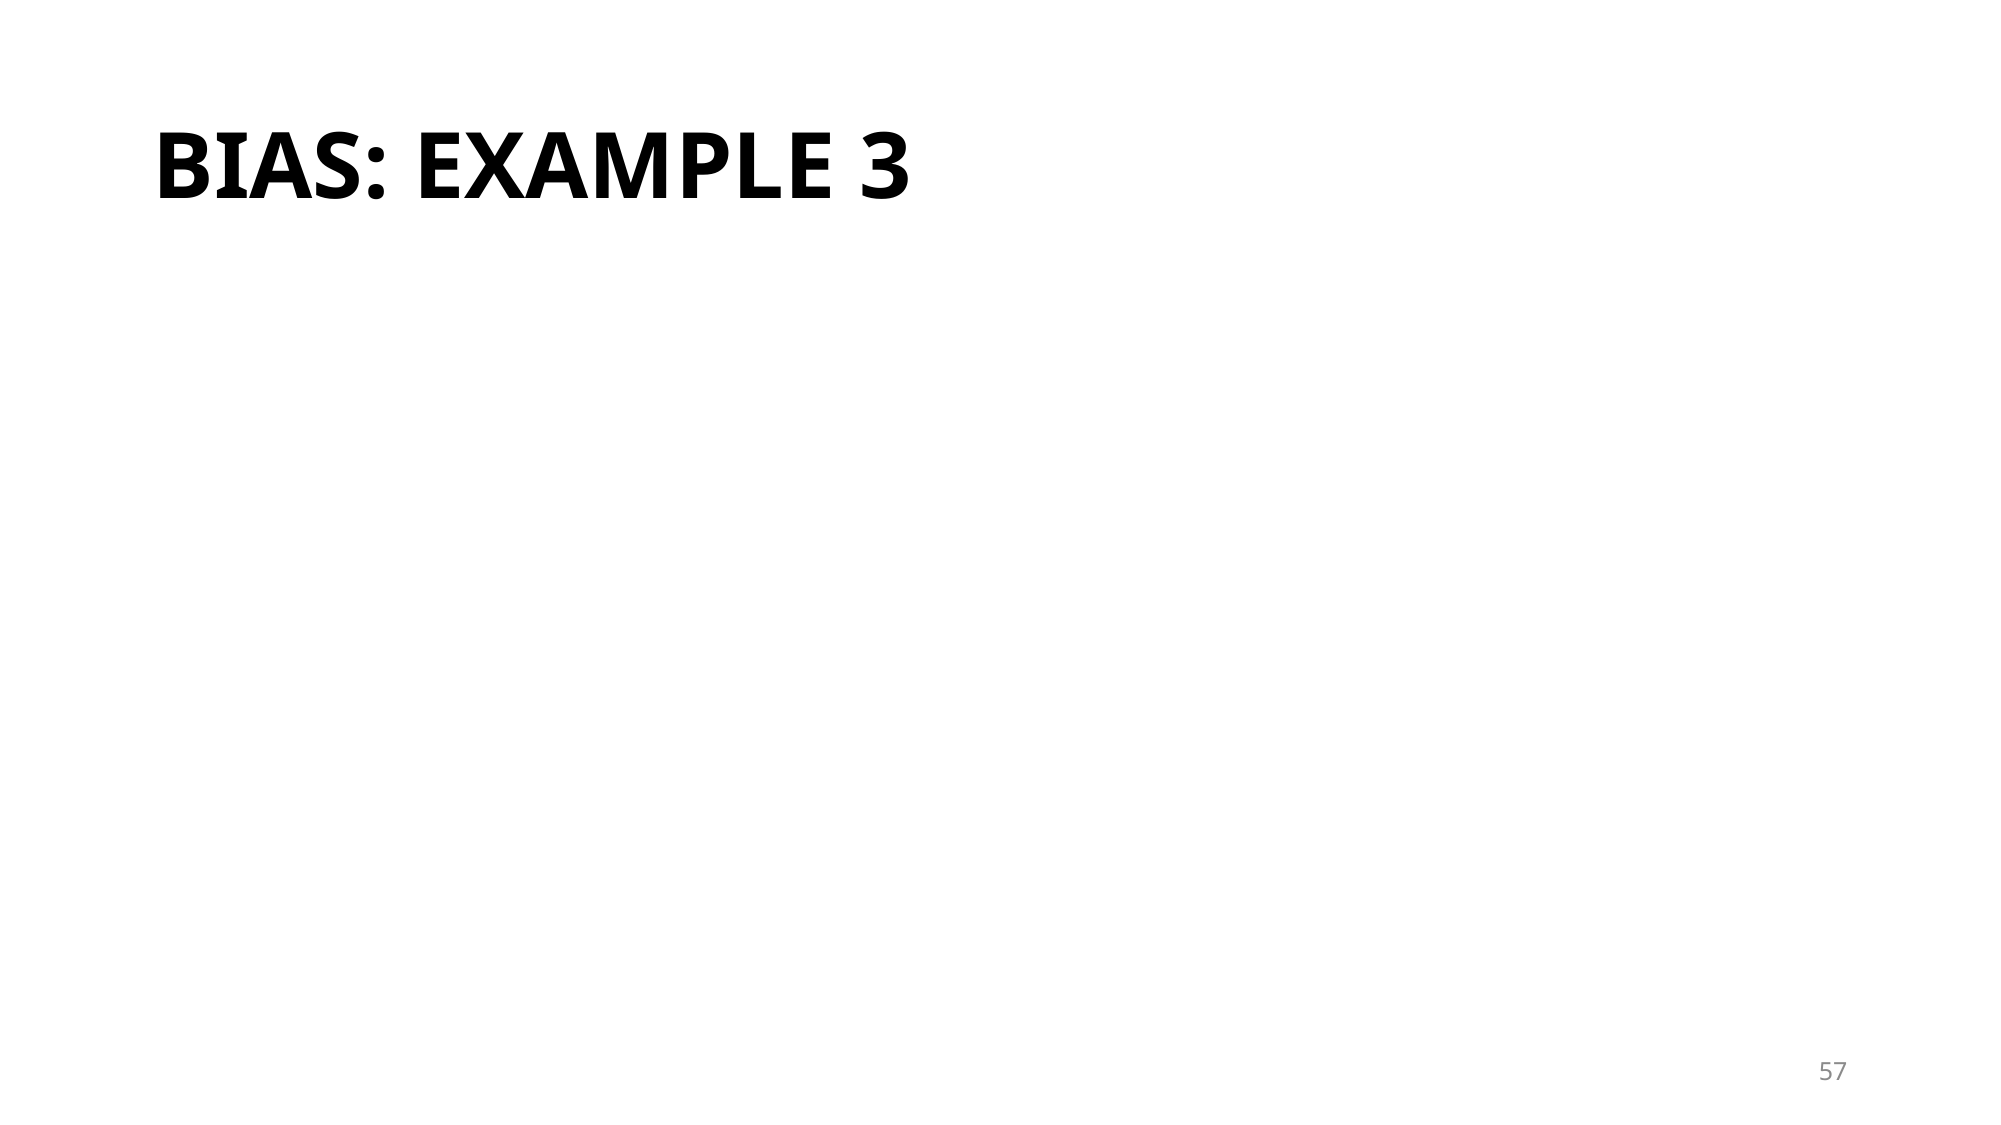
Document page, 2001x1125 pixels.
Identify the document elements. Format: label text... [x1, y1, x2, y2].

title BIAS: EXAMPLE 3 [137, 59, 1863, 278]
slide_number 57 [1412, 1042, 1863, 1103]
